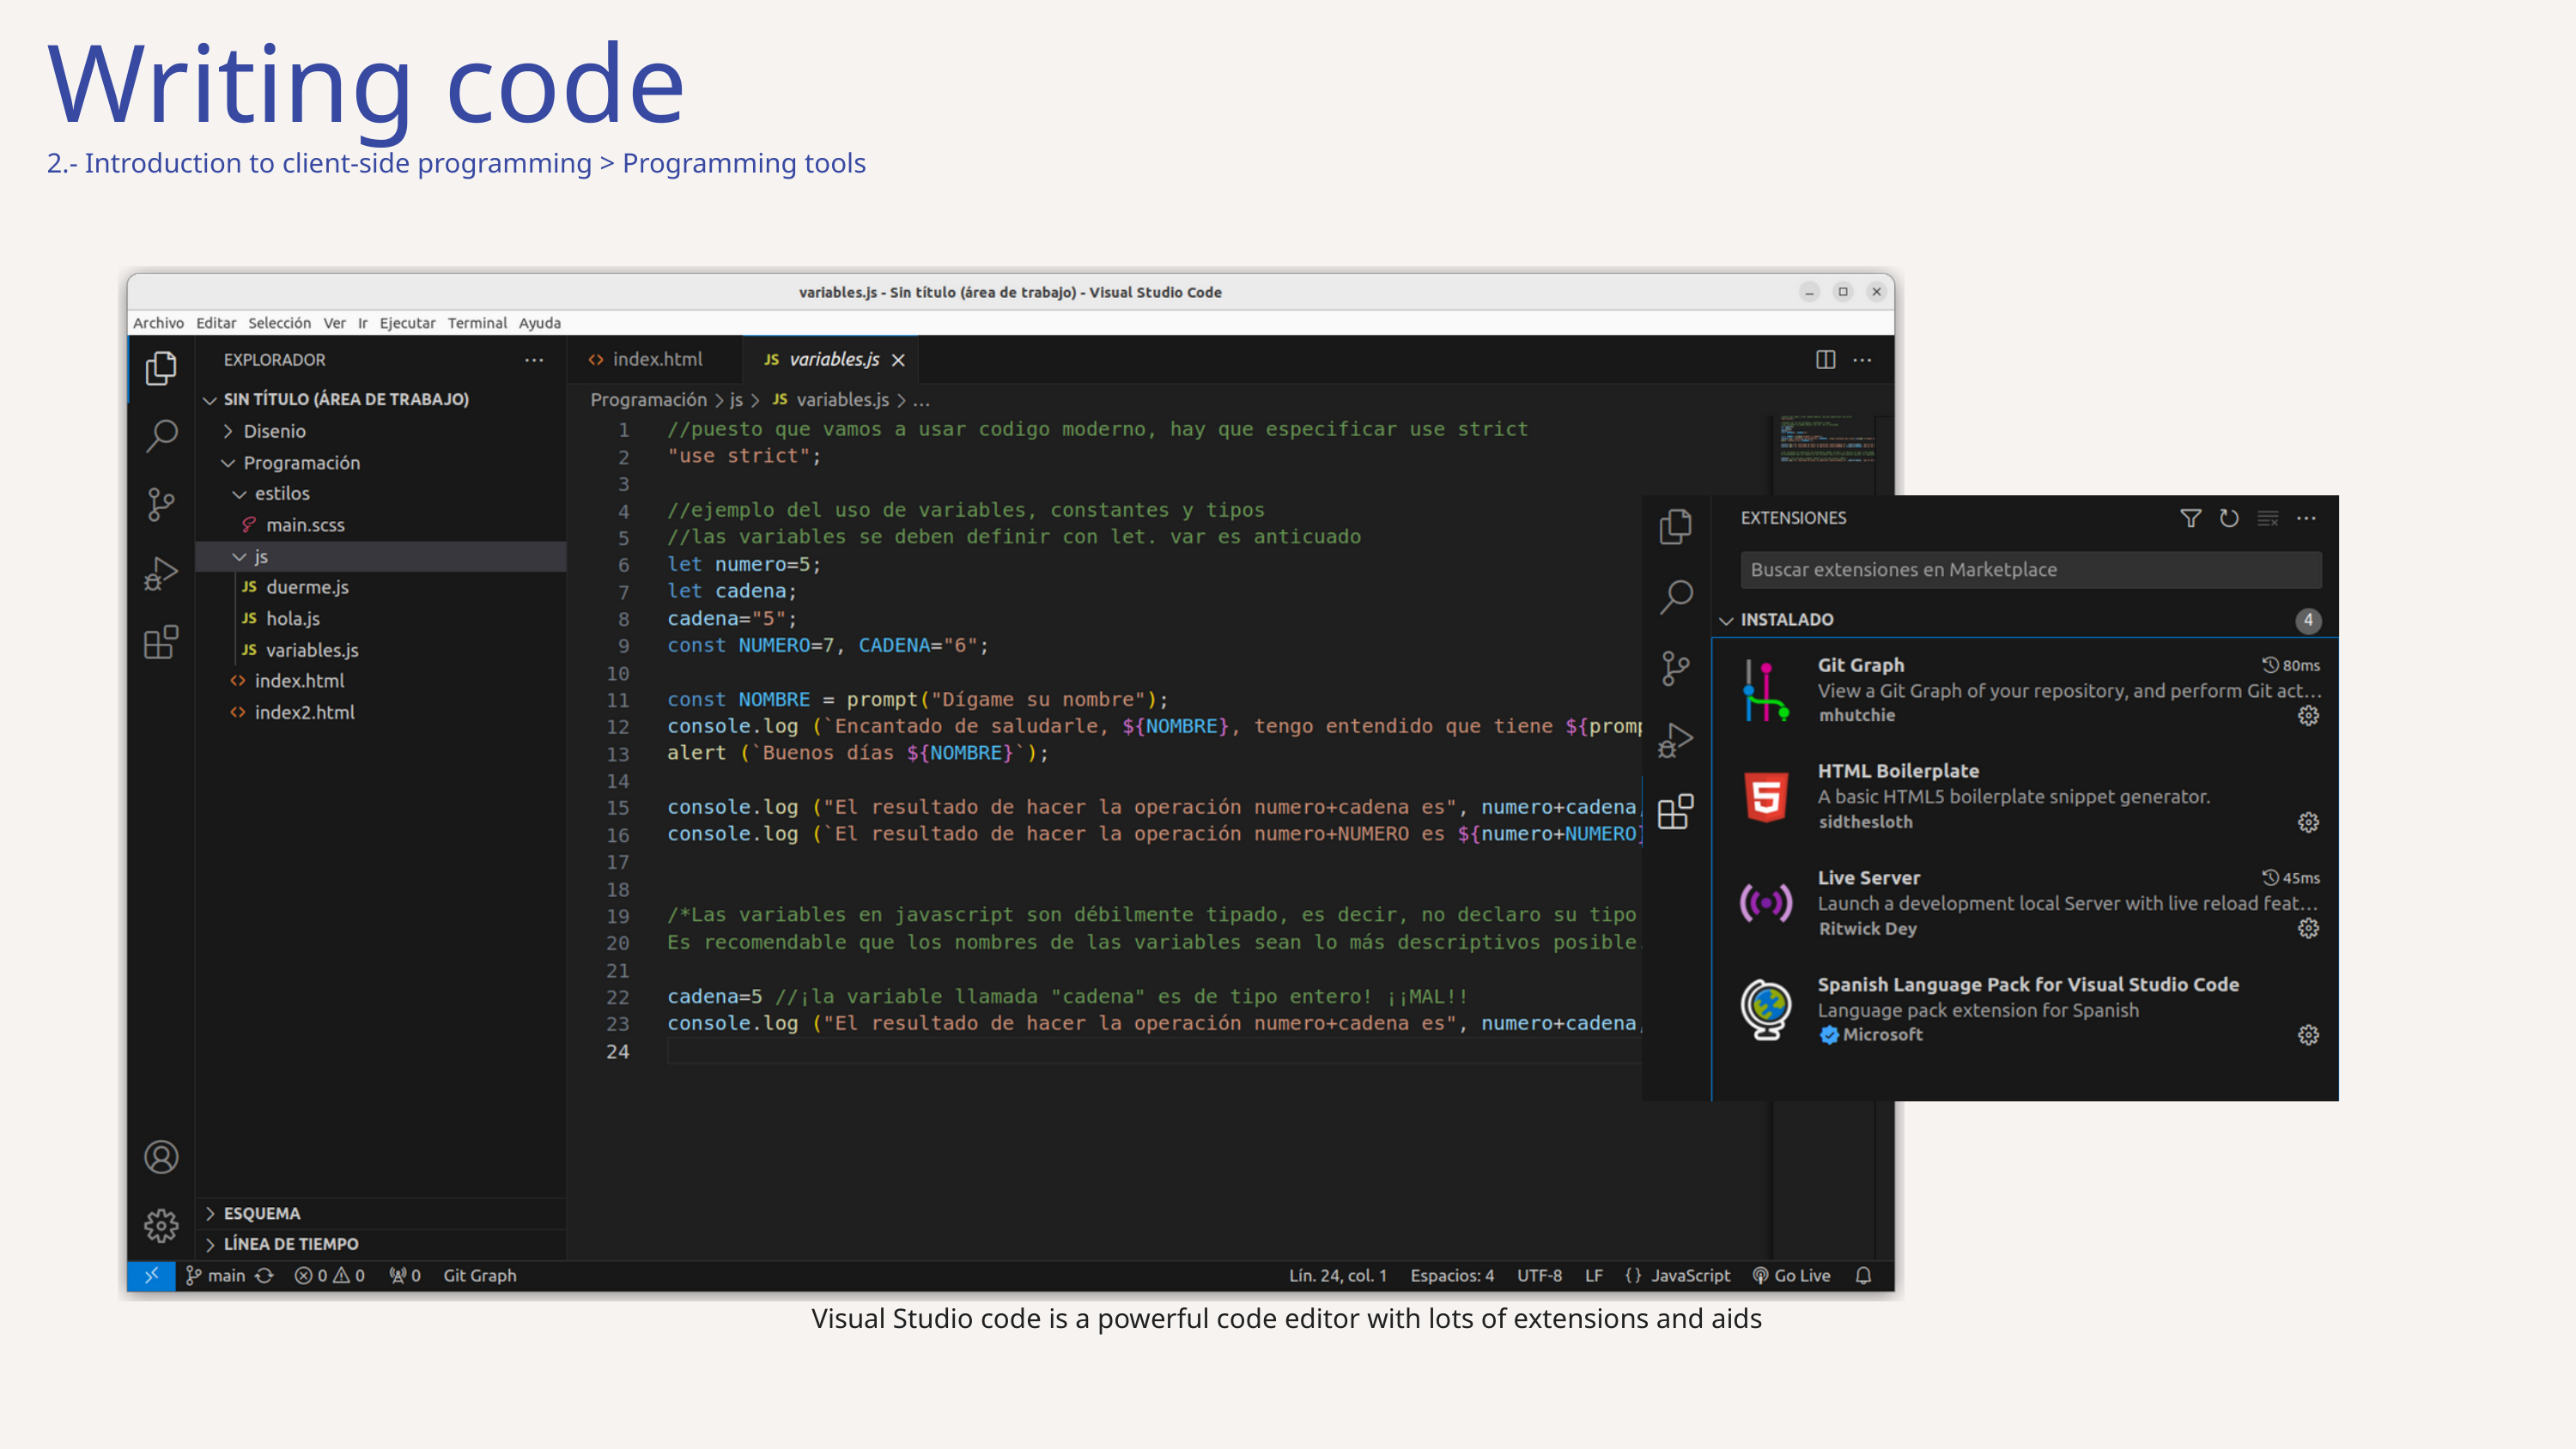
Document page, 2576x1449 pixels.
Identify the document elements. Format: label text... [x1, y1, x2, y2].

text_box [118, 266, 1905, 1301]
text_box Visual Studio code is a powerful code editor with lots of extensions and aids [394, 1293, 2182, 1334]
text_box [1642, 495, 2340, 1101]
text_box Writing code [46, 25, 2482, 144]
text_box 2.- Introduction to client-side programming > Programming tools [46, 149, 1940, 179]
